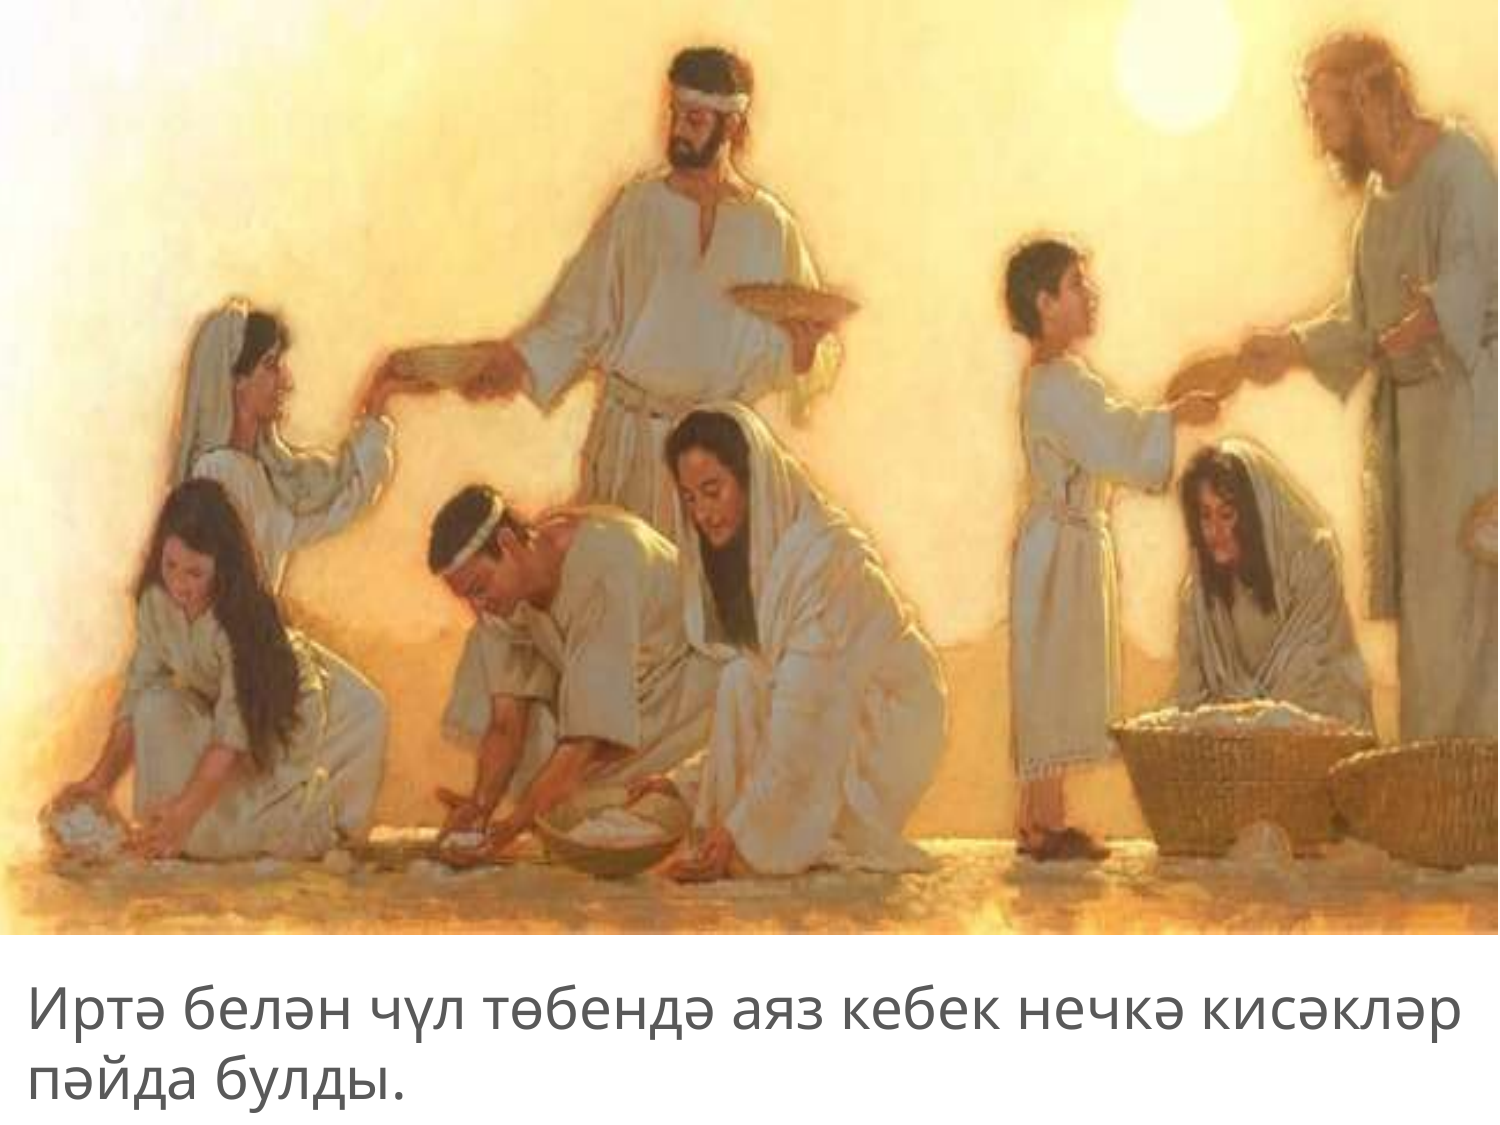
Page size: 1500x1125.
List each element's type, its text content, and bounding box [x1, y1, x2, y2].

picture [0, 0, 1498, 935]
text_box Иртә белән чүл төбендә аяз кебек нечкә кисәкләр пәйда булды. [11, 964, 1498, 1119]
